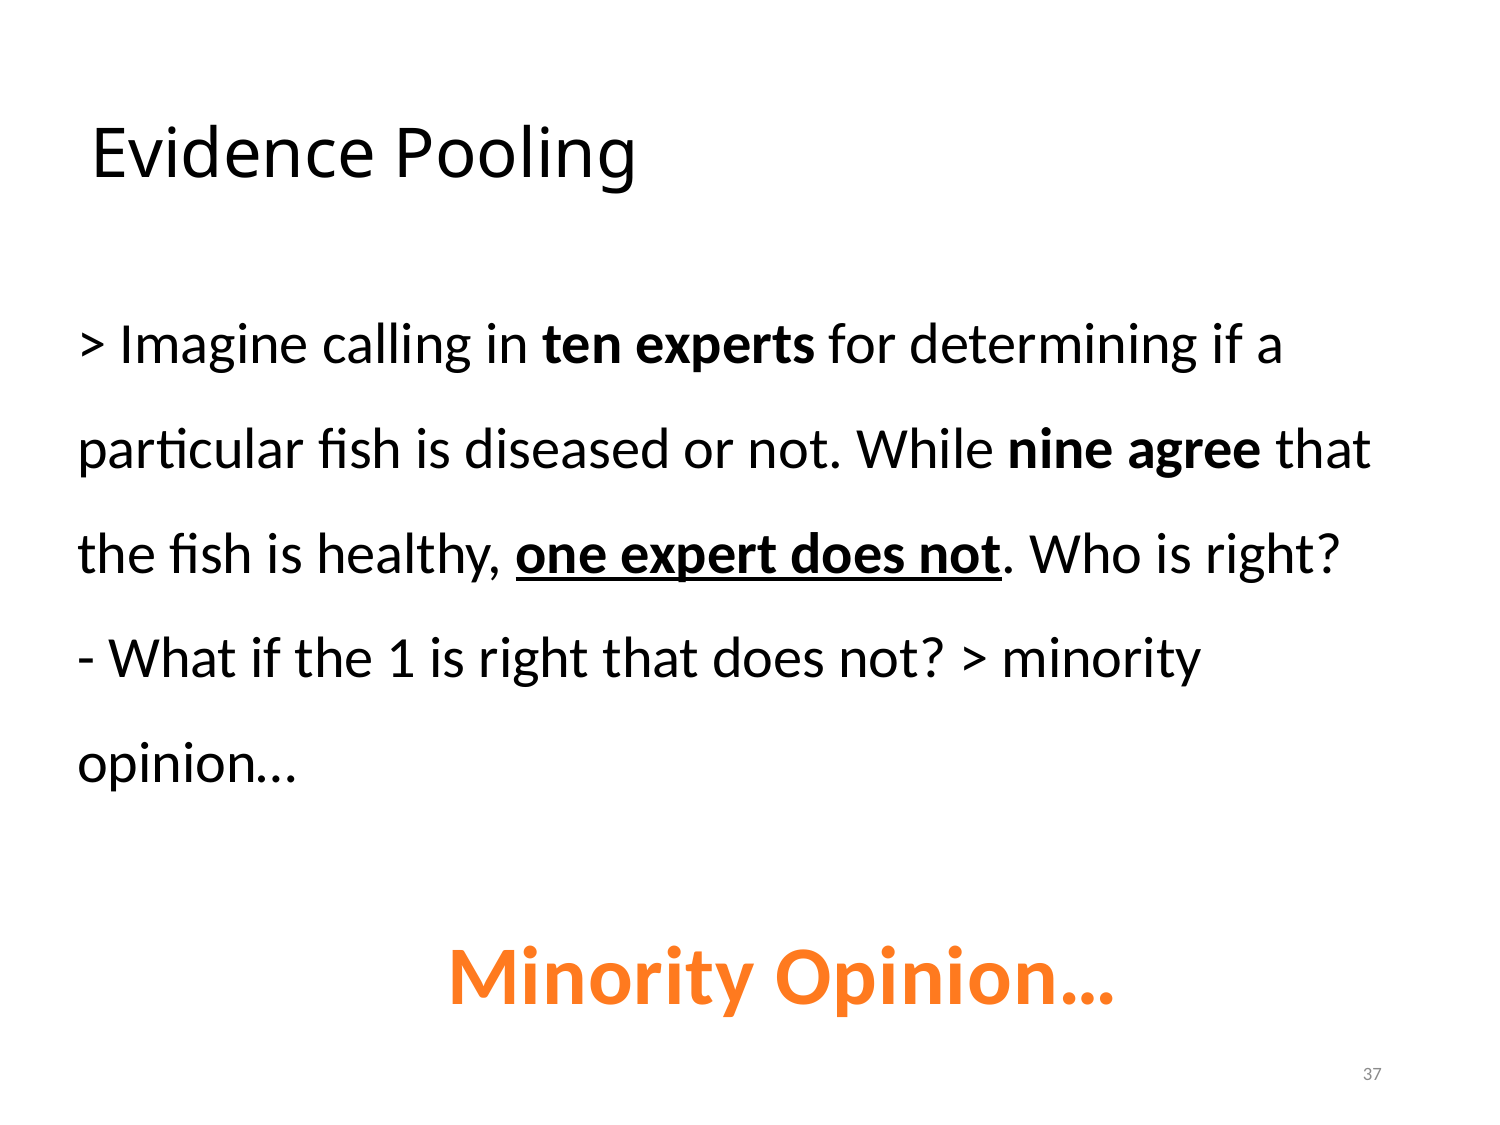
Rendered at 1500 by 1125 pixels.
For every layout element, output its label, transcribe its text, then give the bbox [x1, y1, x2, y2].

text_box Minority Opinion… [431, 913, 1135, 1029]
slide_number 37 [1059, 1042, 1397, 1103]
text_box > Imagine calling in ten experts for determining if a particular fish is diseased or not. While nine agree that the fish is healthy, one expert does not. Who is right? - What if the 1 is right that does not? > minority opinion… [62, 262, 1438, 802]
title Evidence Pooling [75, 61, 1425, 250]
